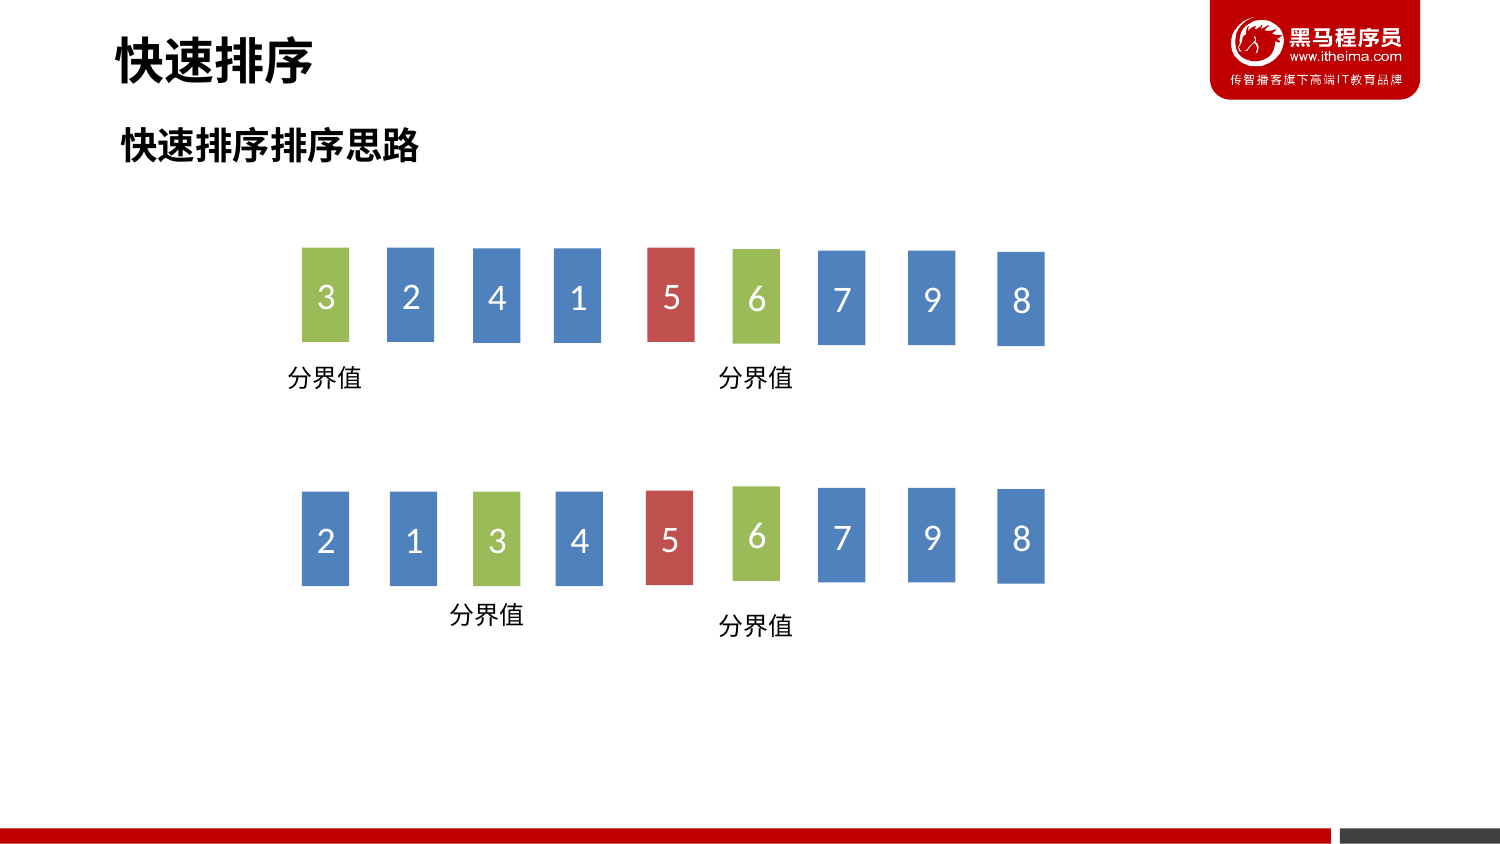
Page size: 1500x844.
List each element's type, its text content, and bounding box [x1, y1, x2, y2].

text_box 1 [388, 490, 439, 588]
text_box 5 [647, 247, 695, 342]
picture [1212, 8, 1421, 94]
text_box 3 [301, 247, 350, 342]
text_box 4 [553, 490, 605, 588]
text_box 快速排序 [103, 0, 987, 130]
text_box 4 [471, 246, 522, 345]
text_box 8 [995, 487, 1047, 586]
text_box 分界值 [434, 592, 540, 638]
text_box 6 [732, 249, 780, 344]
text_box 1 [552, 246, 603, 345]
text_box 6 [732, 486, 780, 581]
text_box 分界值 [273, 355, 378, 400]
text_box 7 [816, 249, 867, 347]
text_box 8 [995, 250, 1047, 348]
text_box 9 [906, 249, 957, 347]
text_box 9 [906, 486, 957, 584]
text_box 2 [385, 245, 436, 344]
text_box 快速排序排序思路 [105, 114, 436, 175]
text_box 分界值 [703, 603, 809, 648]
text_box 7 [816, 486, 867, 584]
text_box 分界值 [703, 355, 809, 400]
text_box 2 [300, 490, 351, 588]
text_box 5 [645, 490, 694, 586]
text_box 3 [473, 491, 521, 587]
